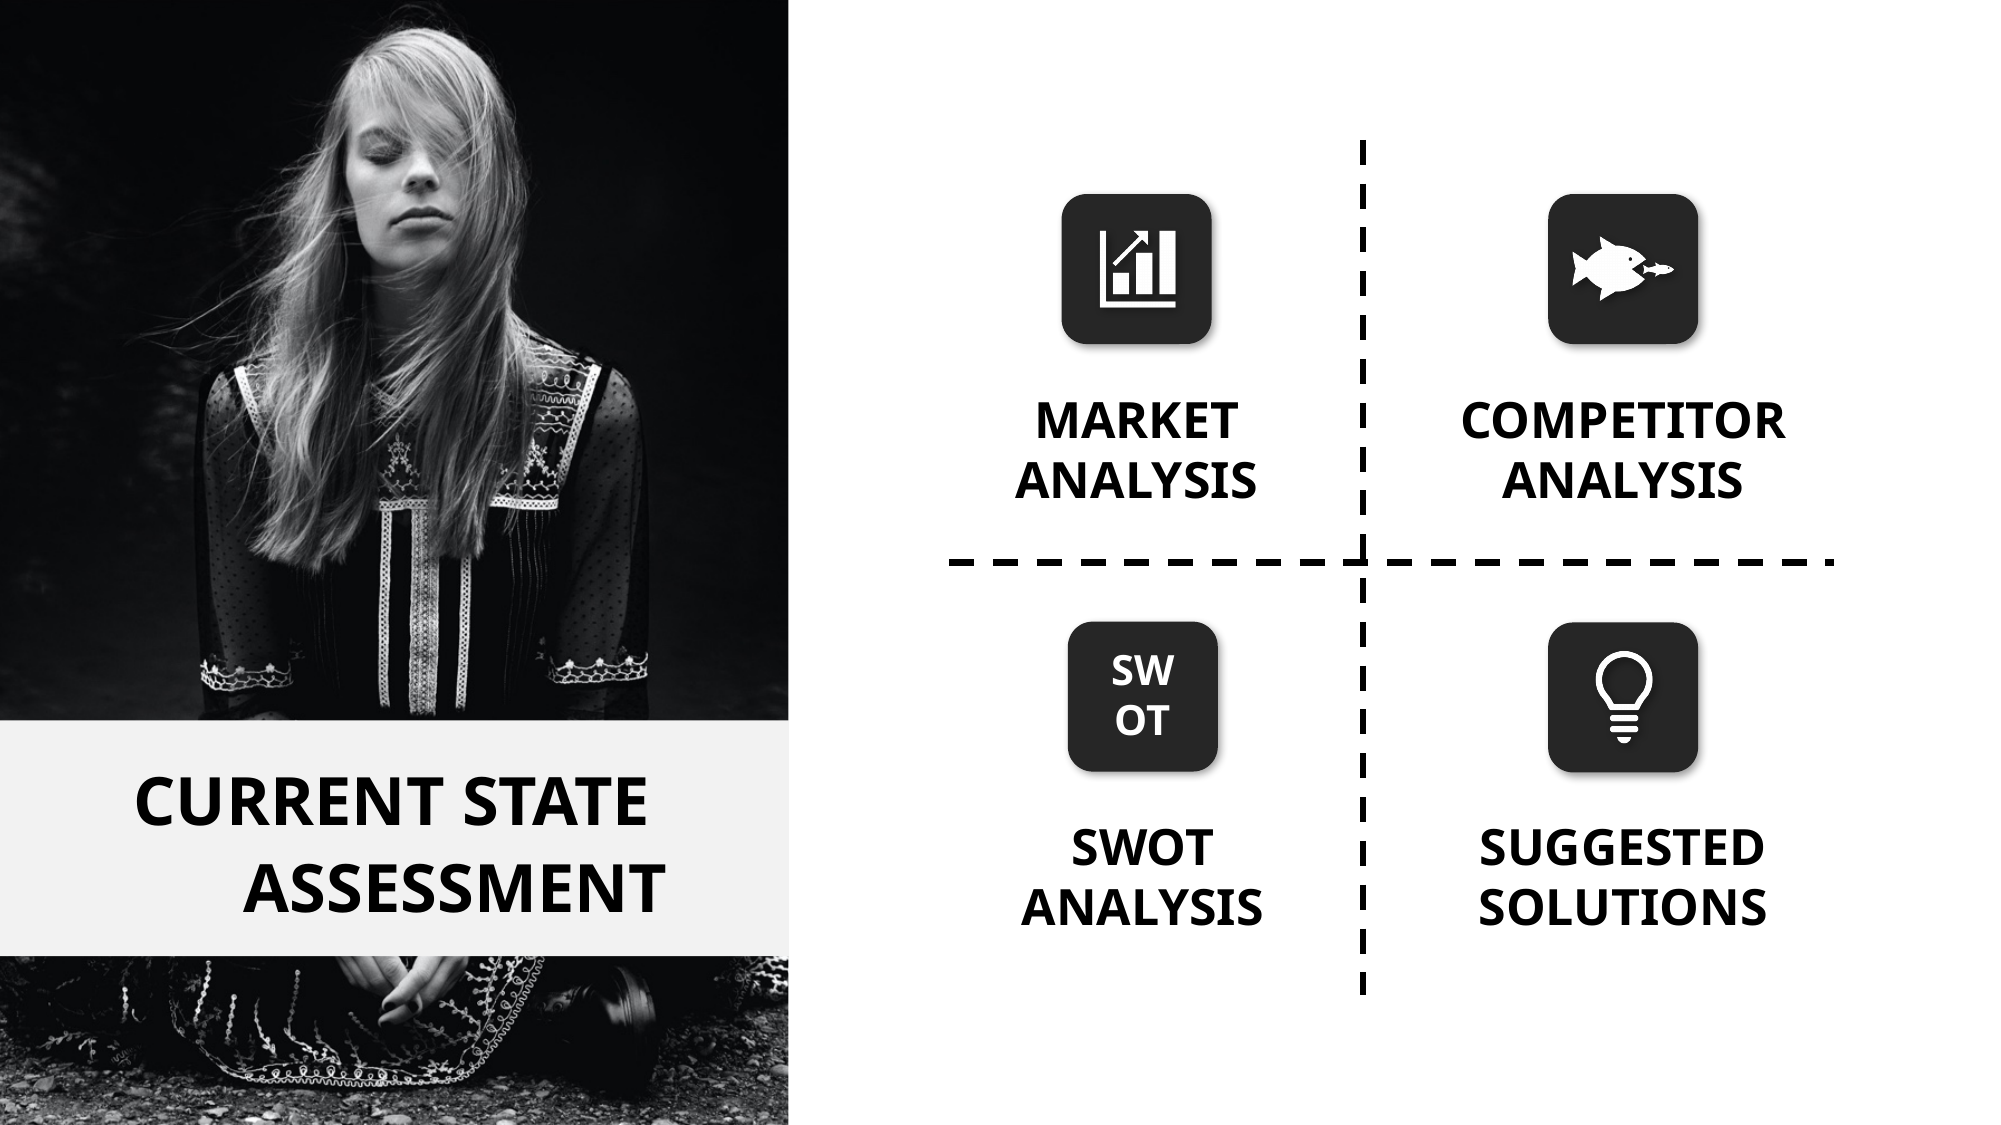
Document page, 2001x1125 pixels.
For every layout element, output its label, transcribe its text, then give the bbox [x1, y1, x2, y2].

text_box COMPETITOR ANALYSIS [1435, 380, 1811, 516]
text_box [1067, 621, 1218, 772]
text_box MARKET ANALYSIS [949, 380, 1325, 516]
text_box SWOT ANALYSIS [955, 808, 1331, 943]
picture [0, 0, 789, 1125]
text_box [1061, 194, 1212, 345]
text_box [1548, 194, 1699, 345]
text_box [1548, 622, 1699, 773]
text_box SUGGESTED SOLUTIONS [1435, 808, 1811, 943]
